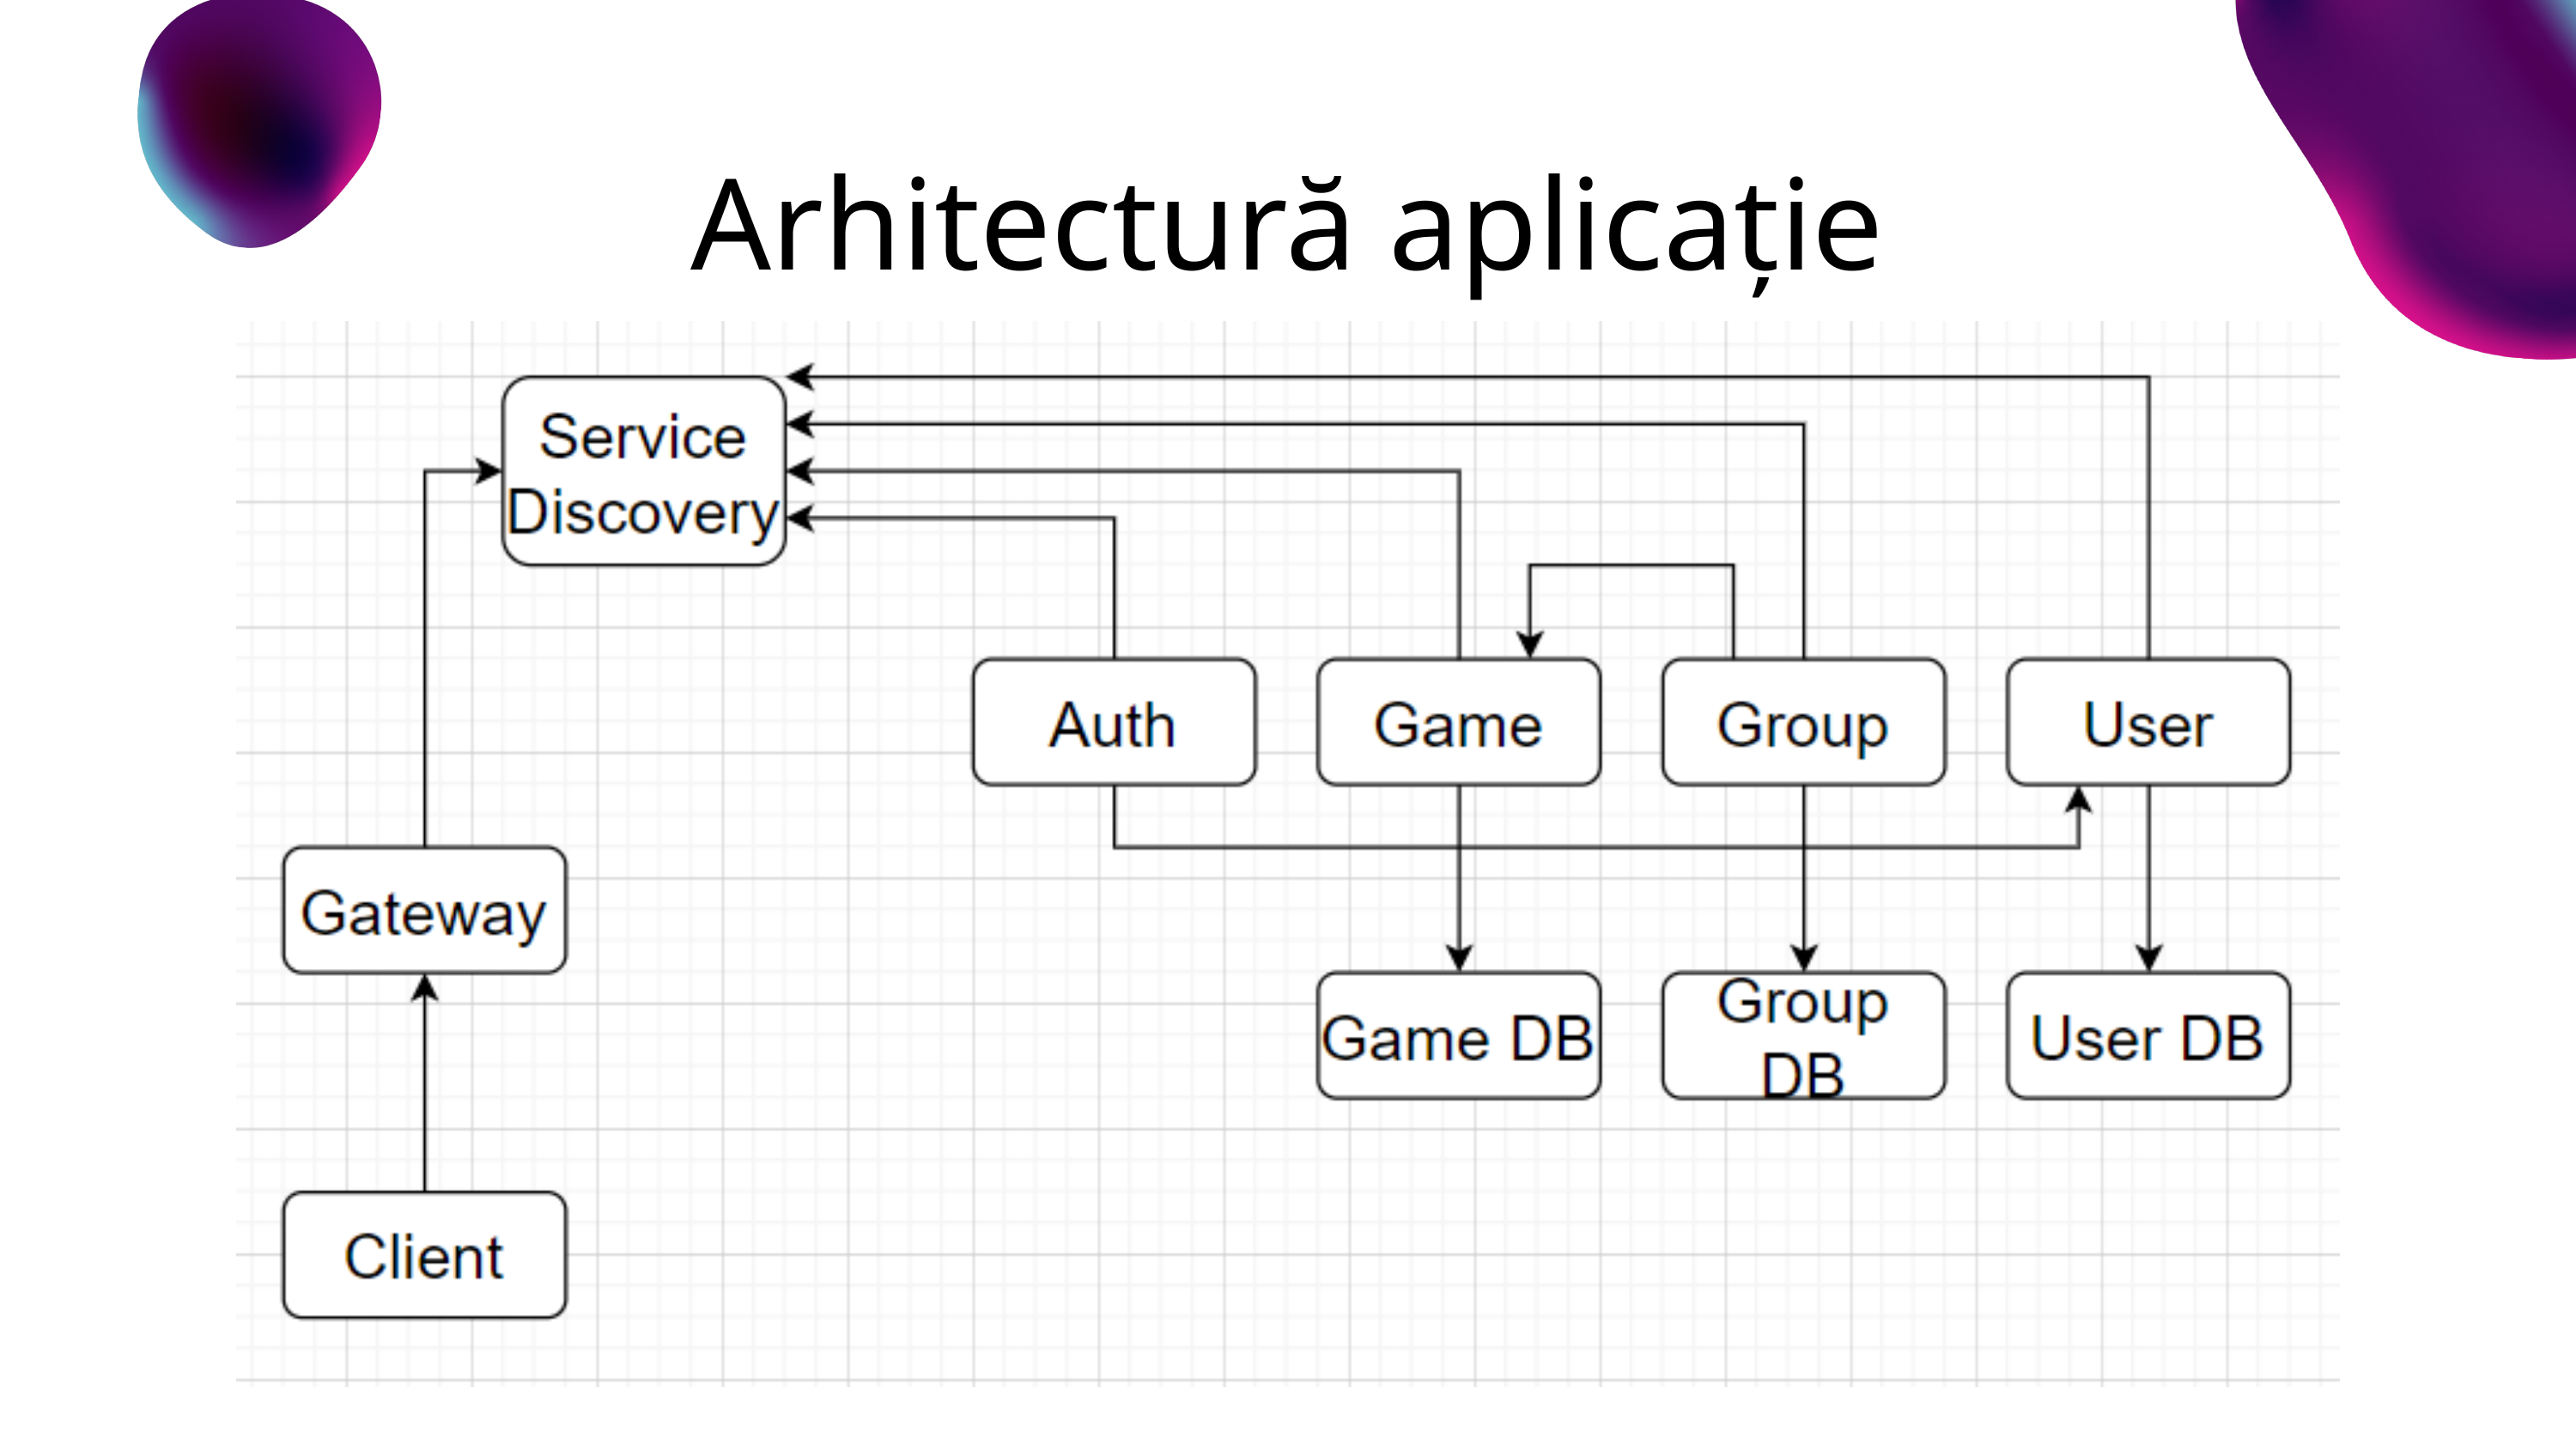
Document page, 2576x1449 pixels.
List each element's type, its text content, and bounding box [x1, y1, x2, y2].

text_box Arhitectură aplicație [0, 146, 2224, 296]
picture [236, 0, 2576, 1387]
picture [130, 0, 392, 242]
